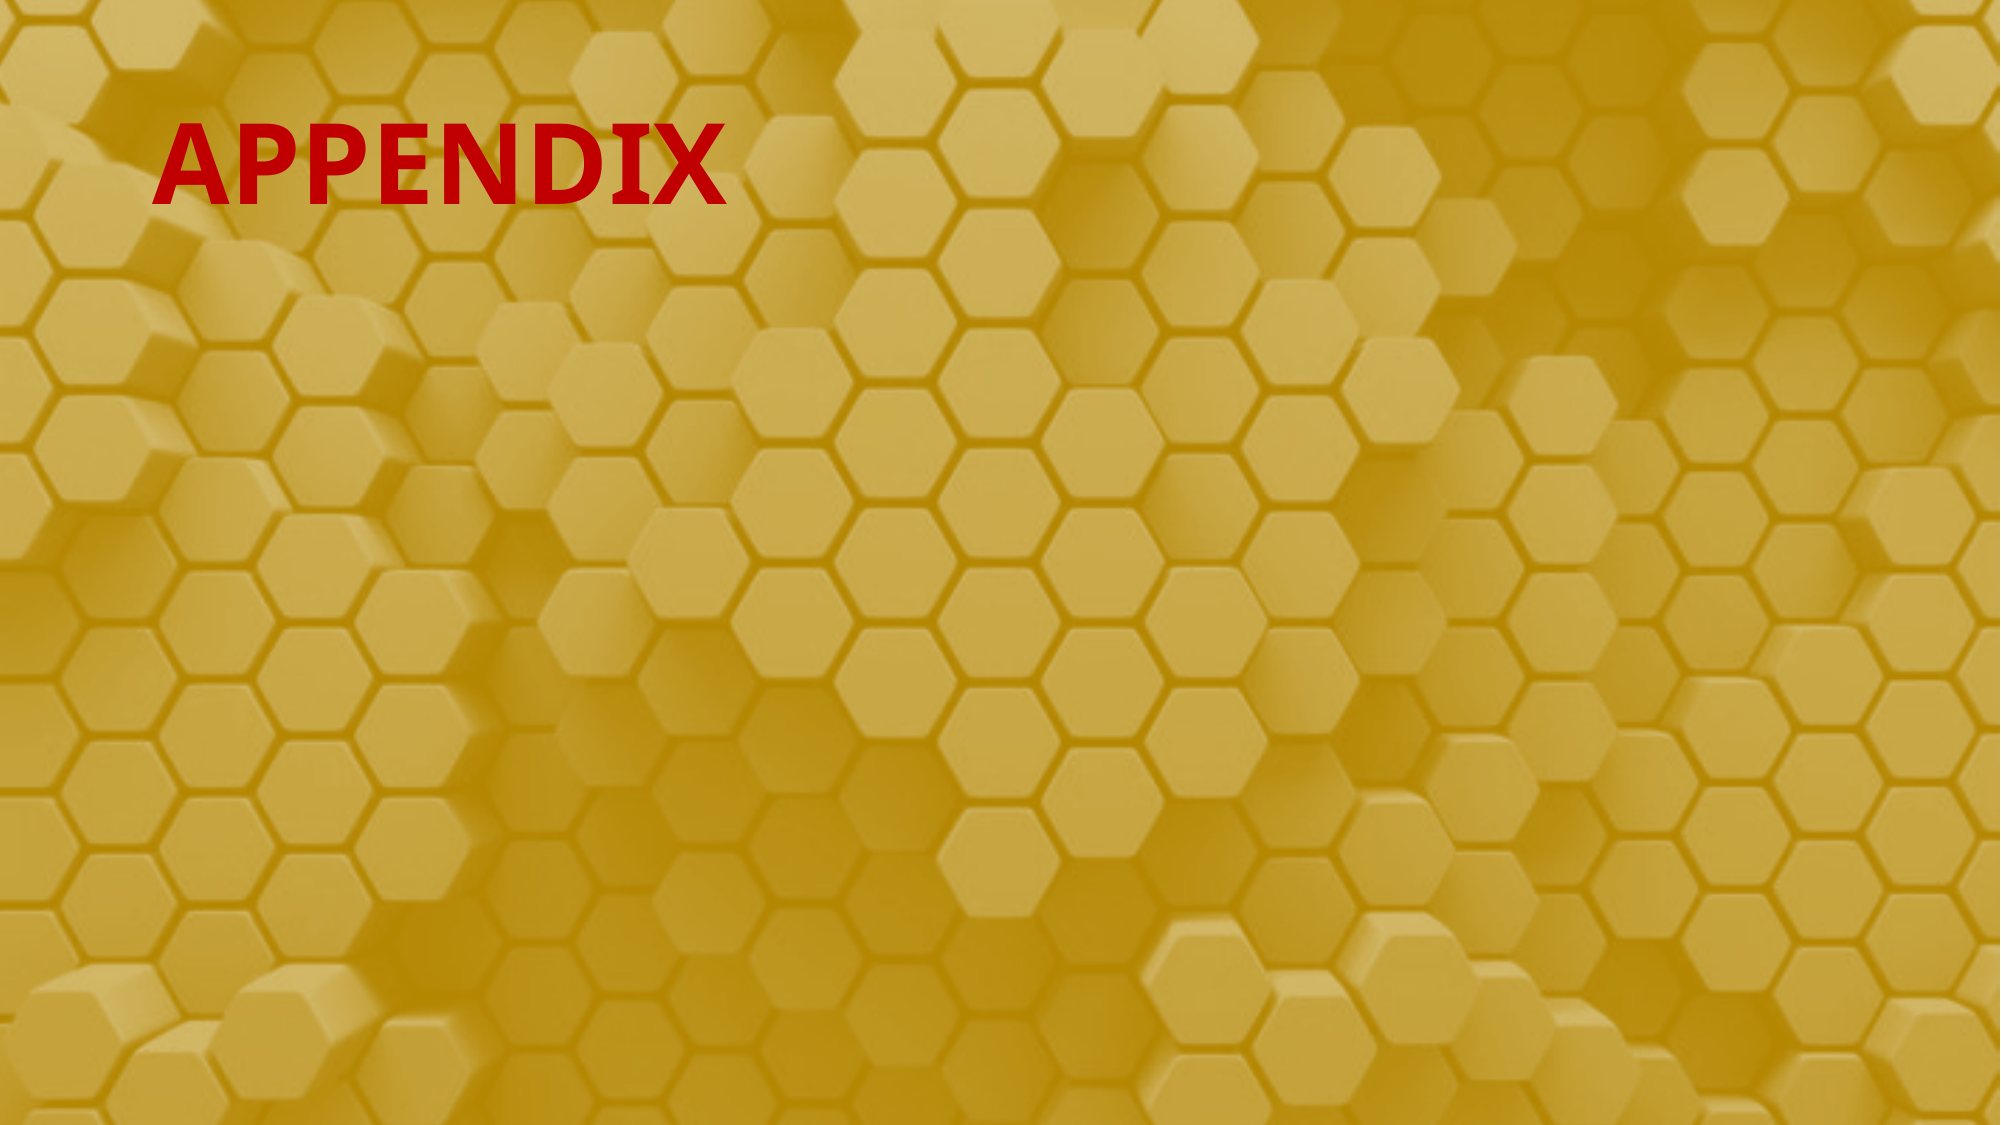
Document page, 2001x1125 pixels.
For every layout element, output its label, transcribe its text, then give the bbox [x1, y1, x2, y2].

title Appendix [137, 59, 1863, 278]
